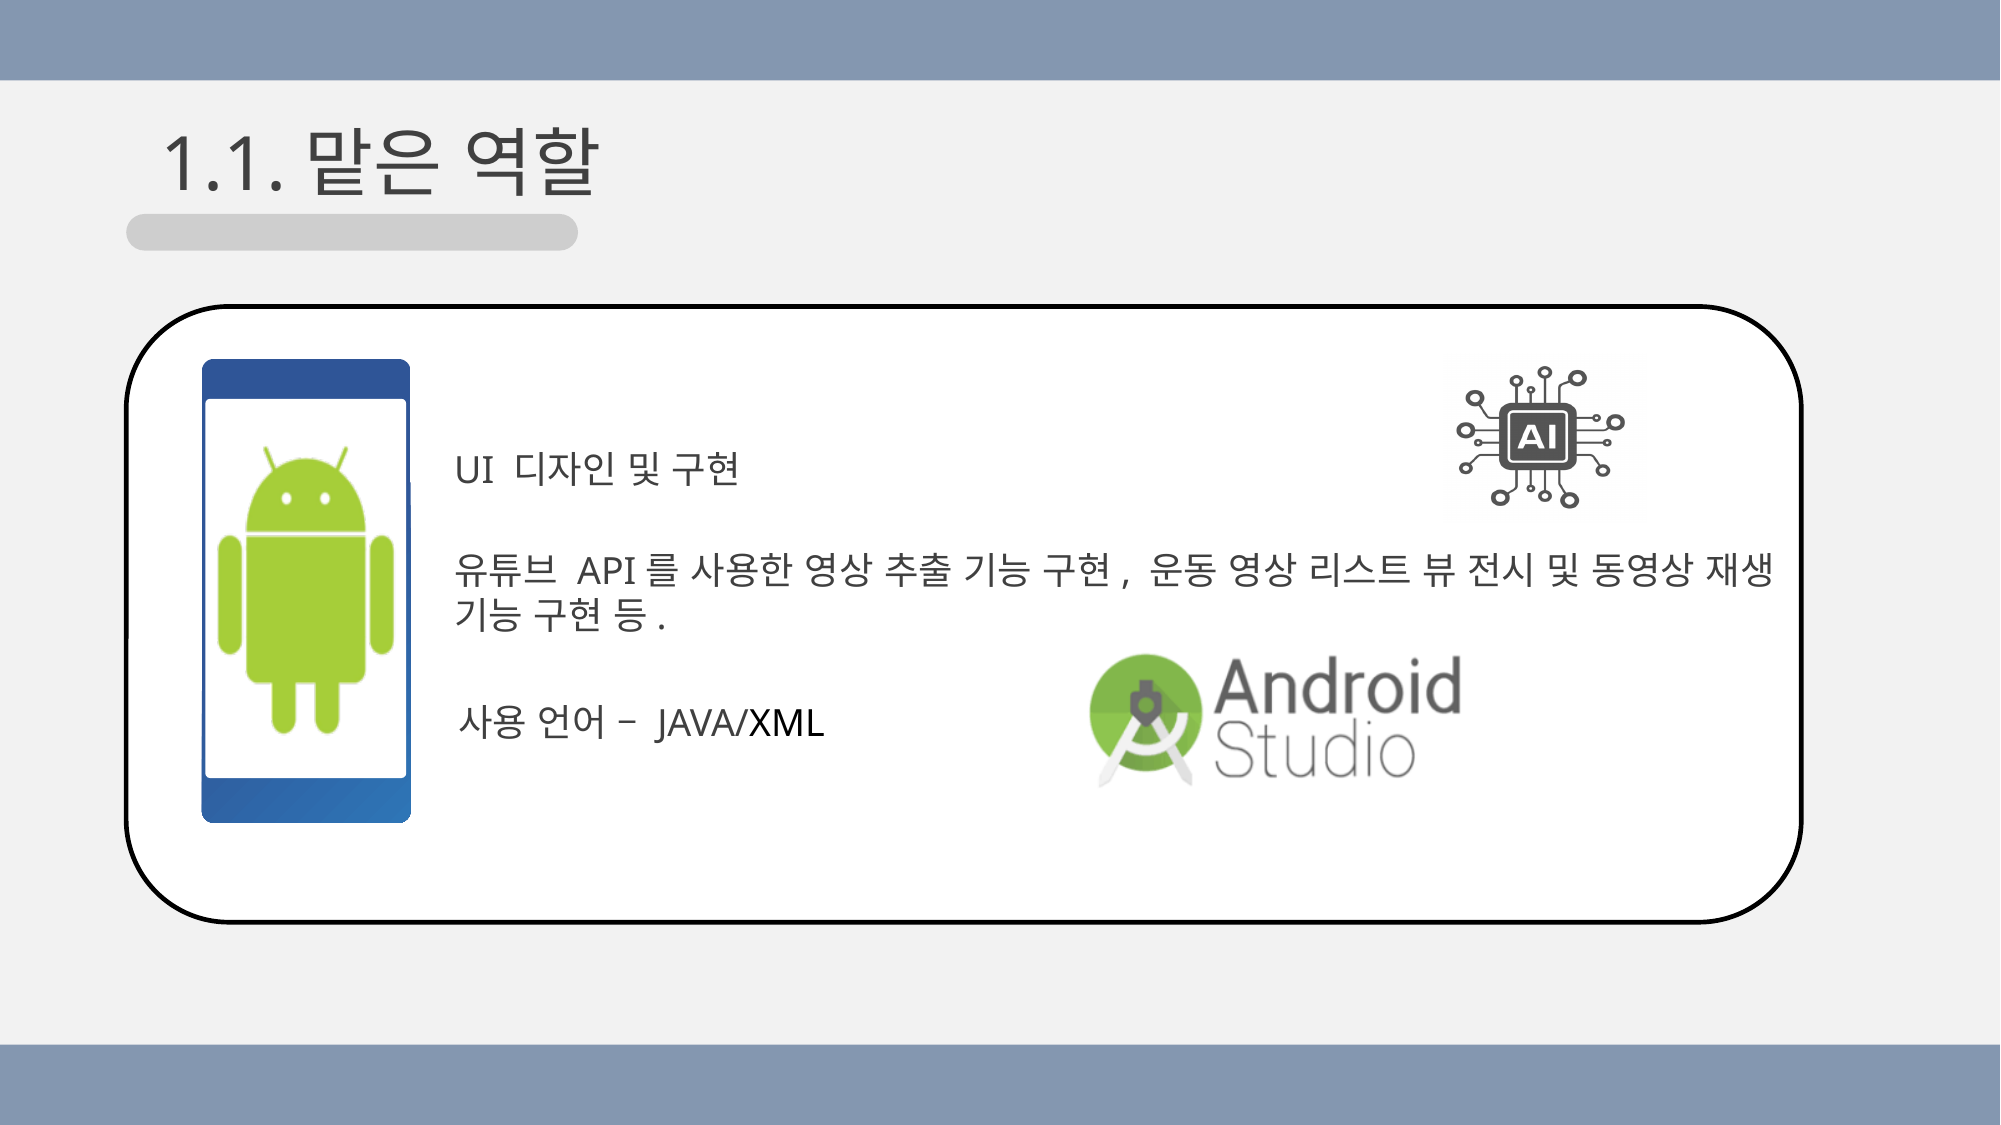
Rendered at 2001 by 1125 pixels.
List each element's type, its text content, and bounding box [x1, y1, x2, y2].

text_box [0, 0, 2000, 81]
picture [1443, 353, 1647, 523]
picture [1032, 637, 1517, 805]
text_box [125, 212, 580, 252]
text_box 1.1.맡은 역할 [145, 107, 617, 213]
text_box [0, 1043, 2000, 1125]
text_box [126, 306, 1802, 923]
